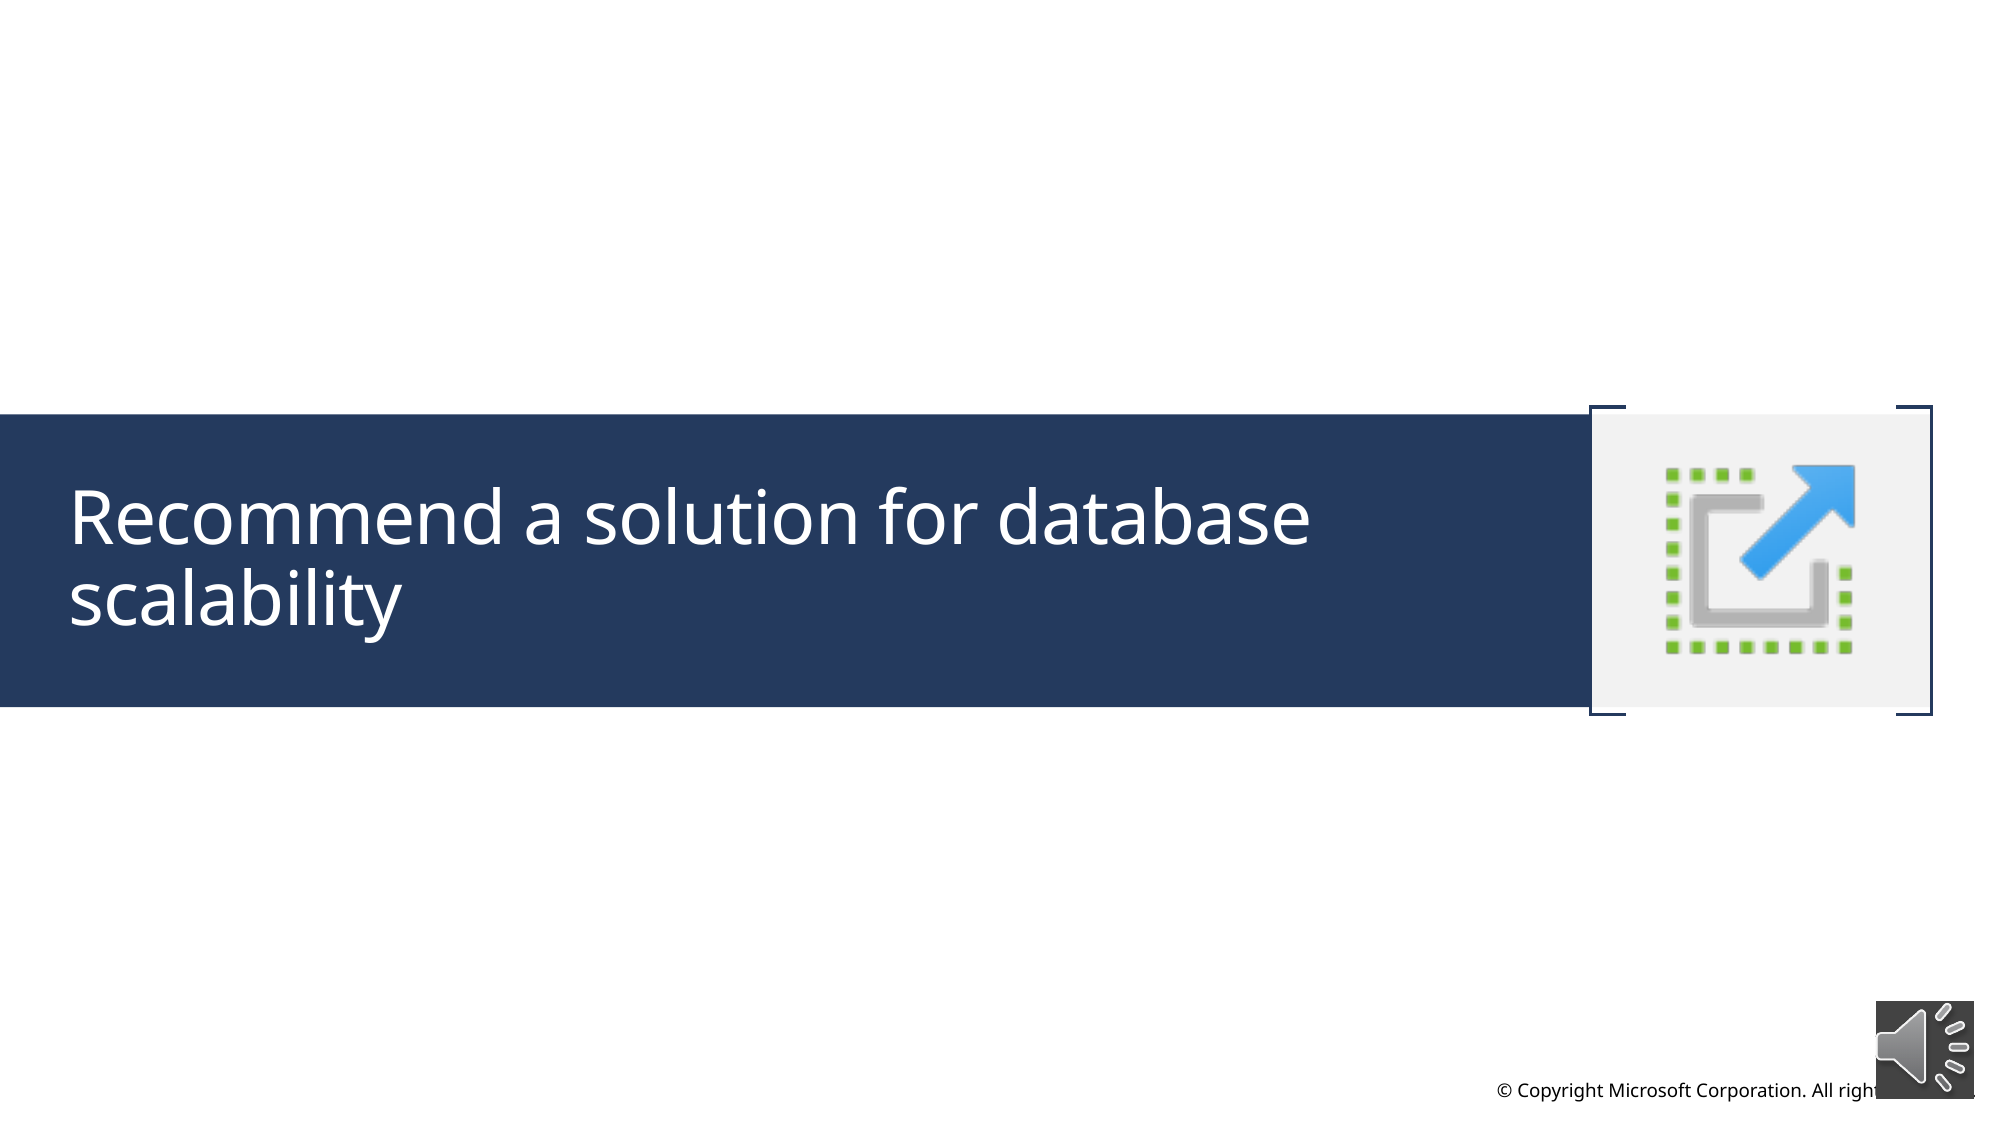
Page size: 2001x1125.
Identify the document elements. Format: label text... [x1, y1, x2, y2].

picture [1874, 999, 1976, 1101]
picture [1656, 455, 1867, 667]
title Recommend a solution for database scalability [68, 414, 1577, 708]
